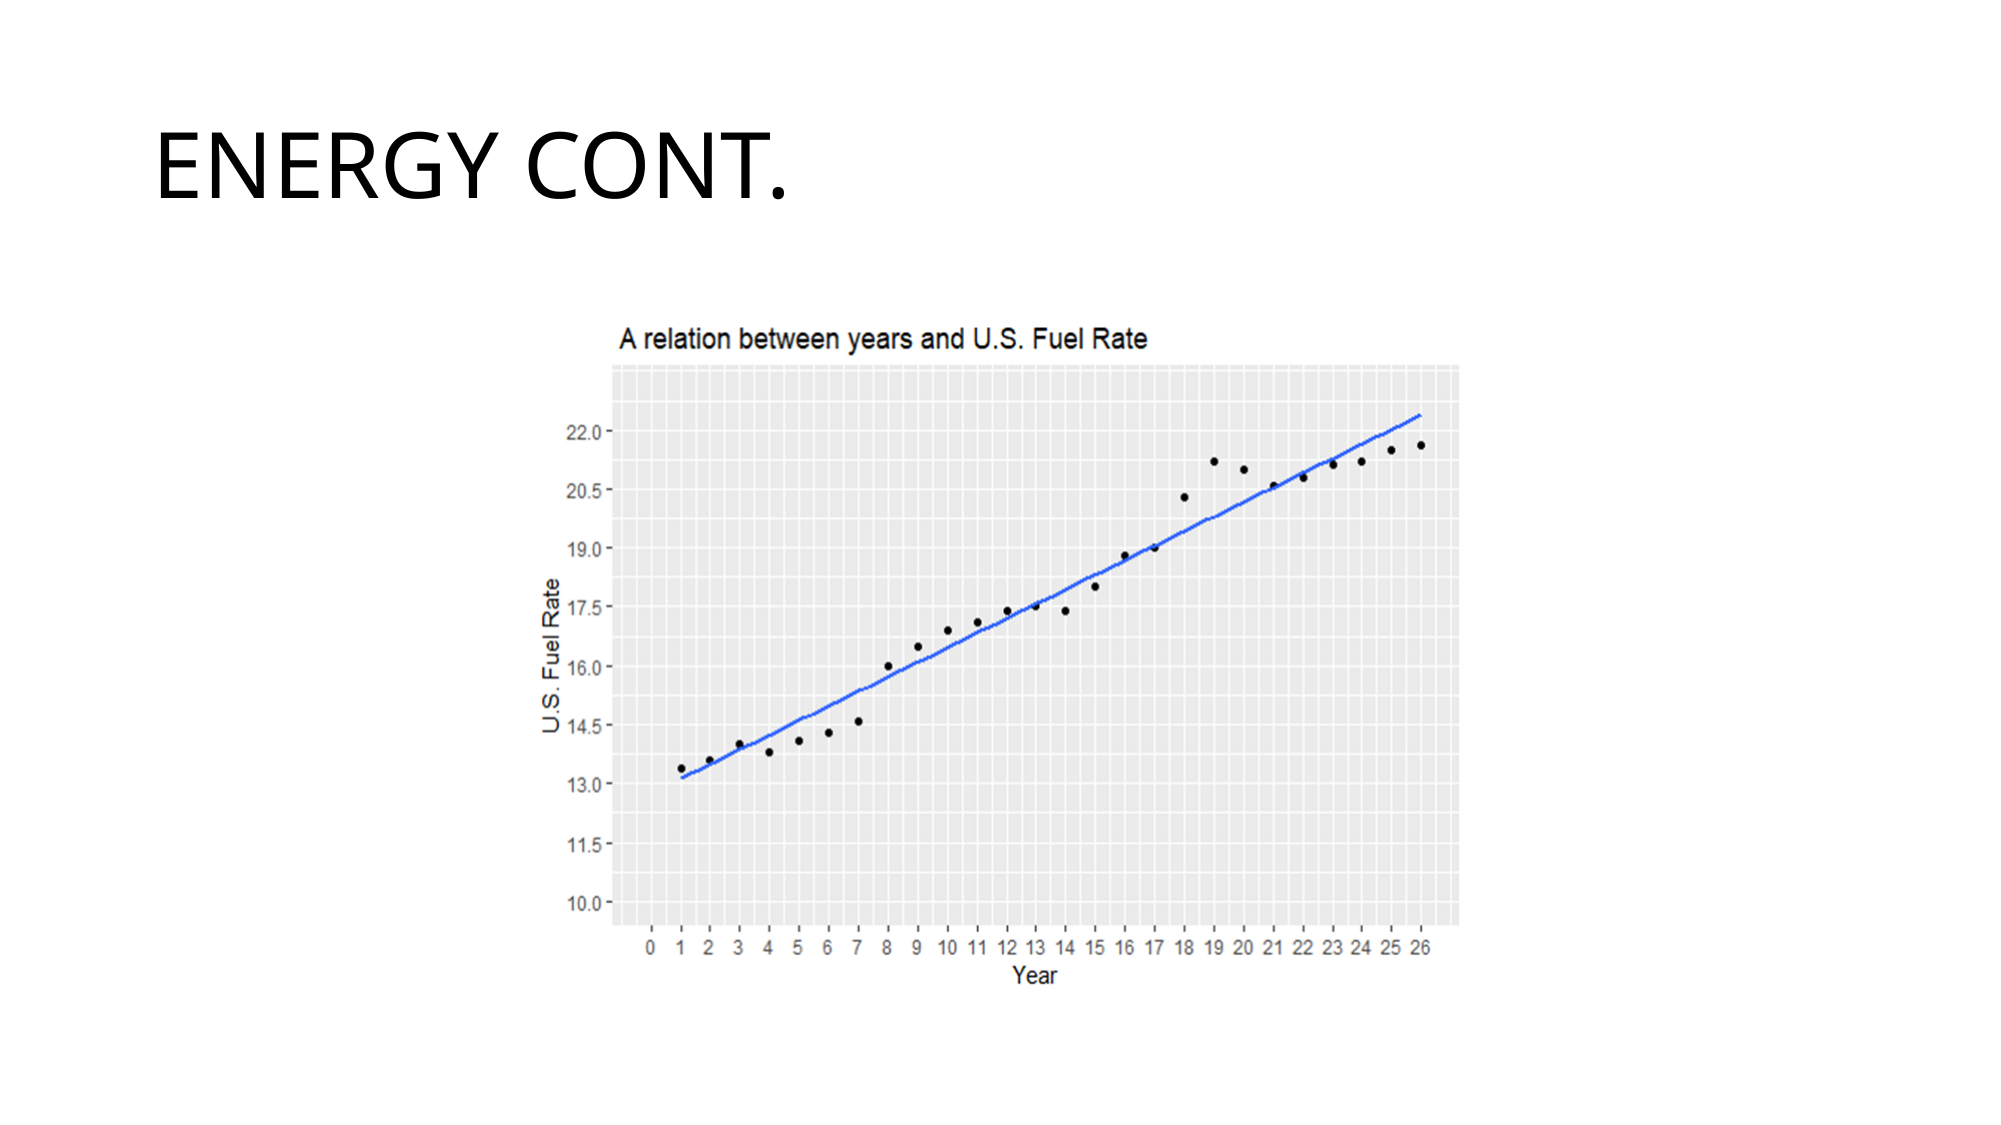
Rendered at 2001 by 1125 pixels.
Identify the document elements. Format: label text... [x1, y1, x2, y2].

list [529, 313, 1471, 1000]
title ENERGY CONT. [137, 59, 1863, 278]
